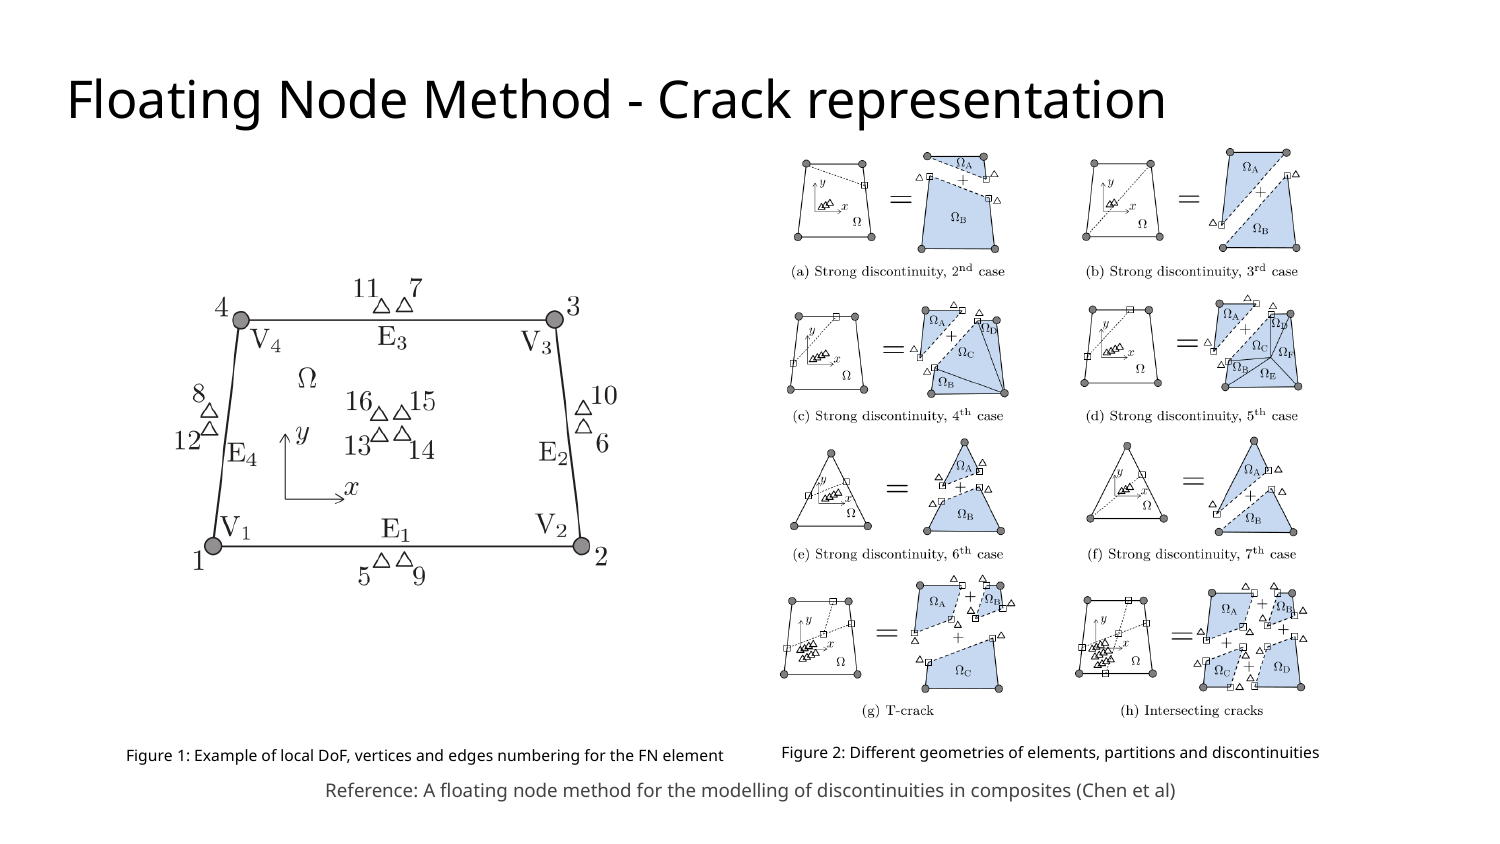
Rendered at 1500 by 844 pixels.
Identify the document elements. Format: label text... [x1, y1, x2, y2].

text_box Reference: A floating node method for the modelling of discontinuities in composites (Chen et al) [288, 764, 1212, 817]
text_box Figure 2: Different geometries of elements, partitions and discontinuities [750, 736, 1351, 760]
picture [123, 133, 1428, 726]
title Floating Node Method - Crack representation [51, 51, 1449, 146]
text_box Figure 1: Example of local DoF, vertices and edges numbering for the FN element [110, 727, 740, 762]
